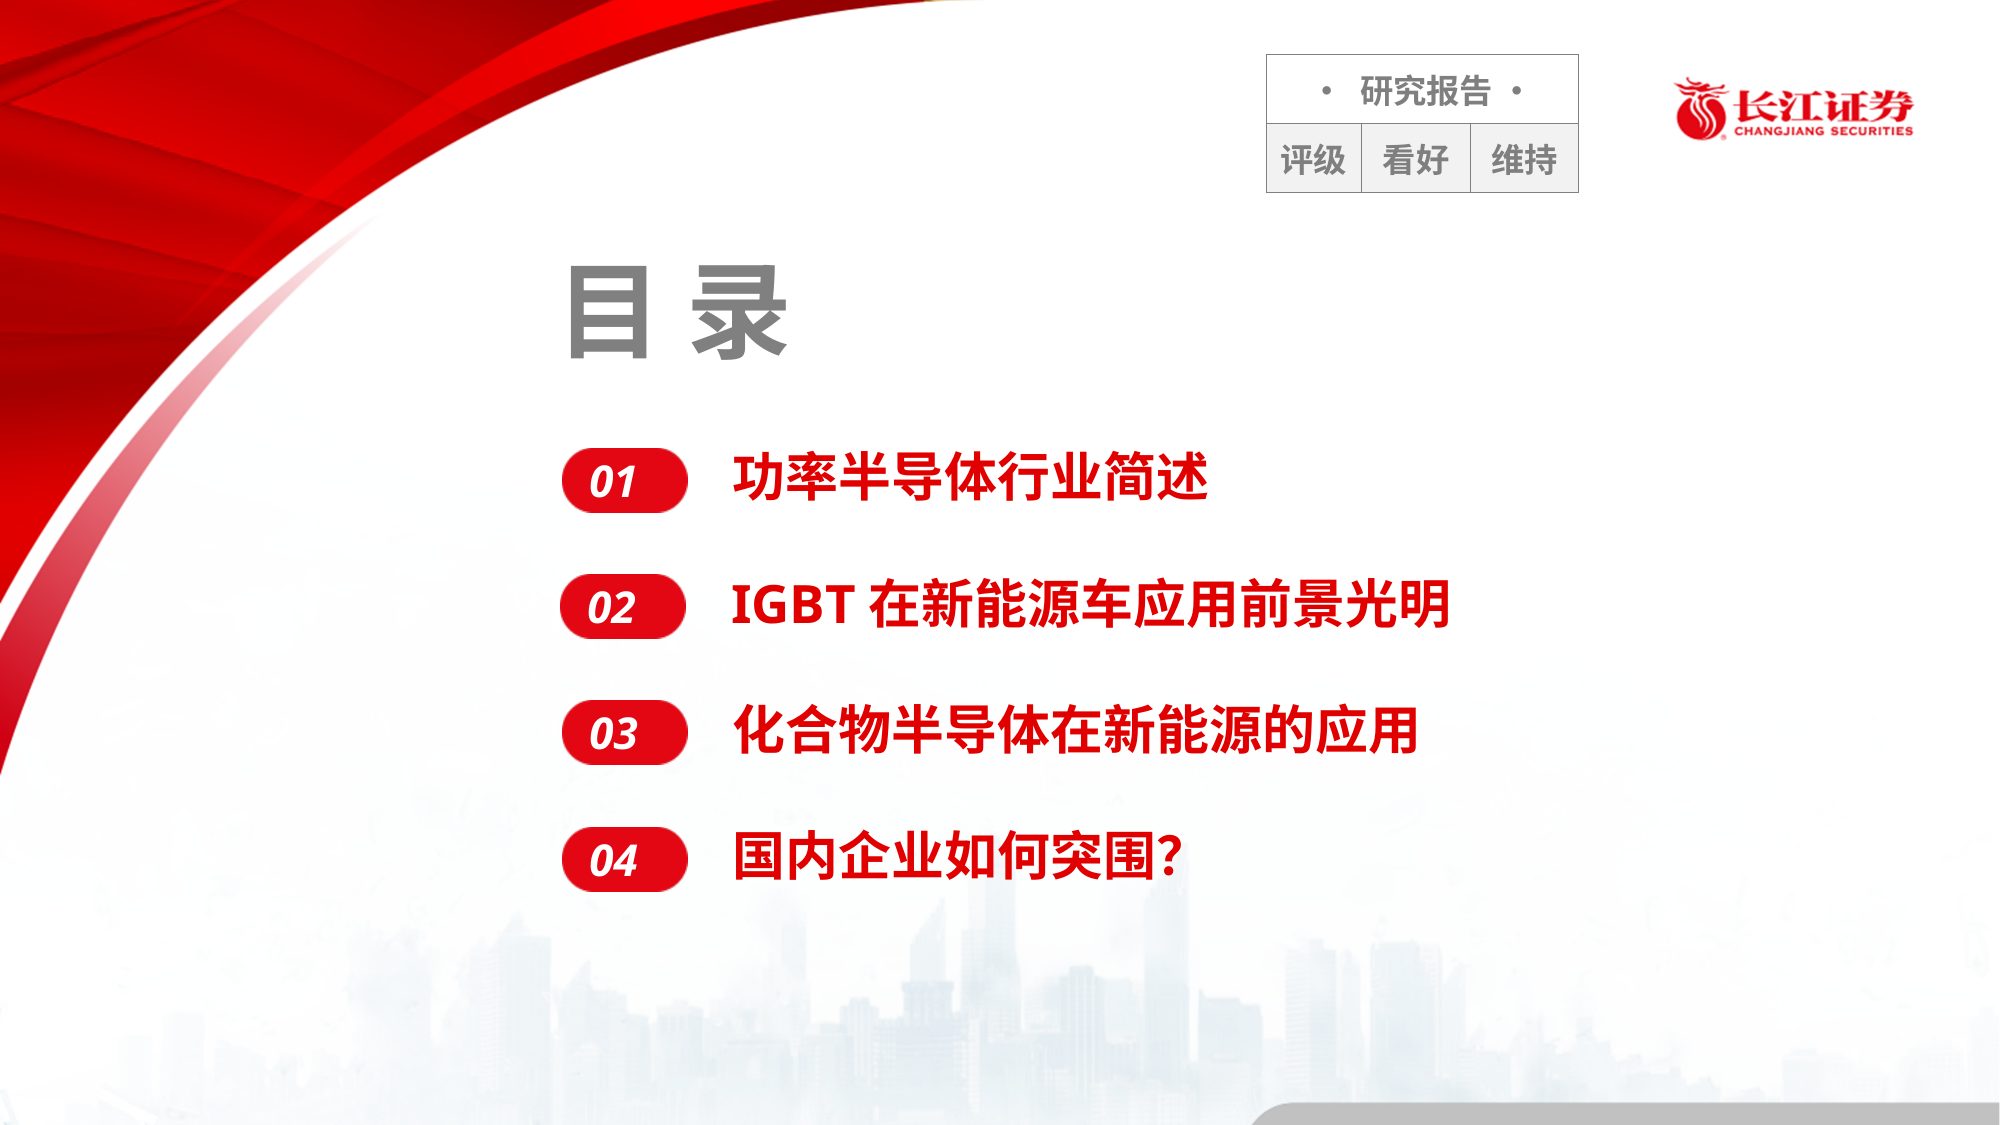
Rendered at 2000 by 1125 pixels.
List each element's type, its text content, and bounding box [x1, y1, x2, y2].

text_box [574, 436, 1555, 516]
table_header • 研究报告 • [1267, 55, 1578, 123]
table_cell 看好 [1362, 124, 1470, 192]
table_cell 维持 [1471, 124, 1578, 192]
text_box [560, 562, 1579, 643]
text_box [562, 815, 1579, 895]
text_box 目 录 [541, 237, 830, 379]
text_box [562, 689, 1581, 769]
picture [0, 0, 2000, 1125]
table_cell 评级 [1267, 124, 1361, 192]
